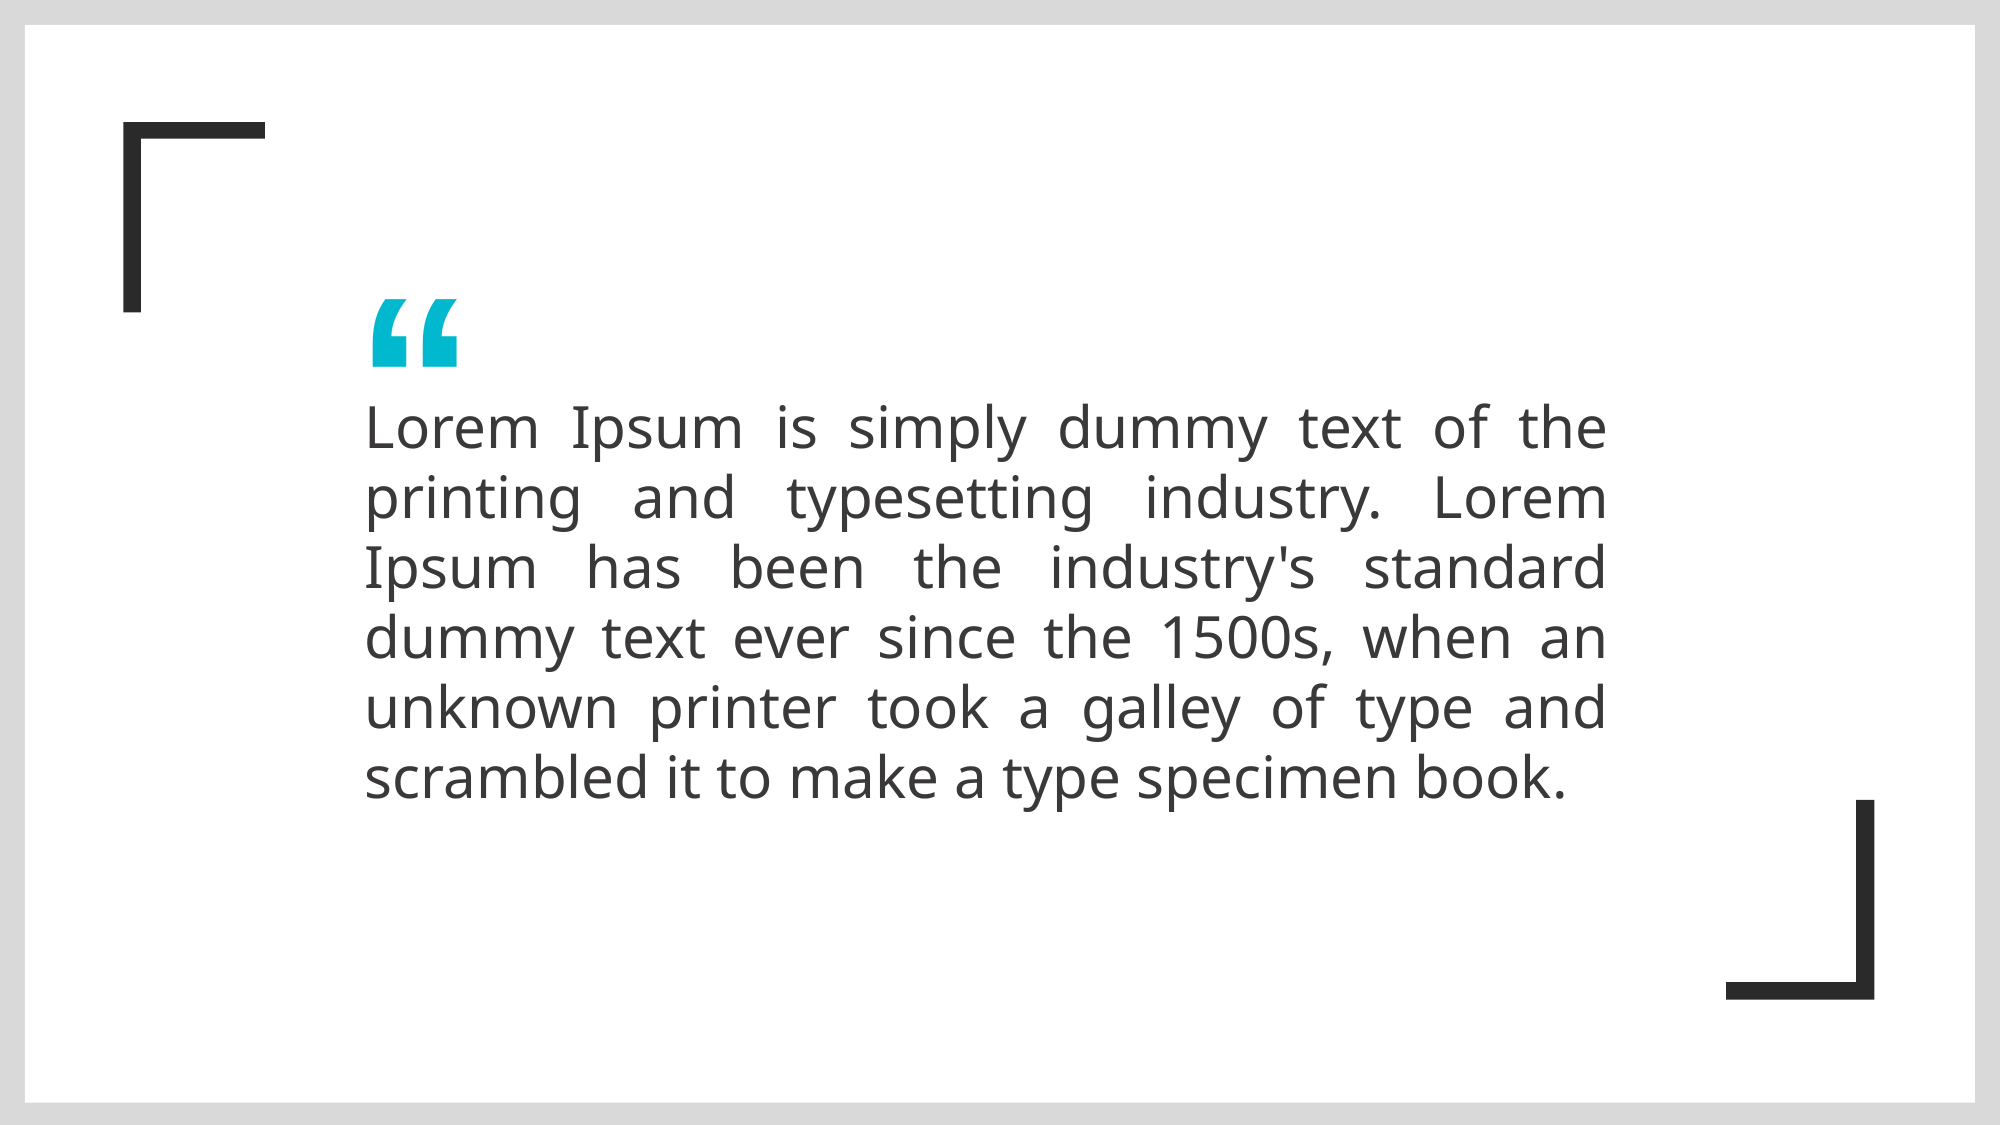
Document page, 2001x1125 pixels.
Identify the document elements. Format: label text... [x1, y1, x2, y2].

text_box “ [340, 217, 491, 520]
text_box Lorem Ipsum is simply dummy text of the printing and typesetting industry. Lorem Ipsum has been the industry's standard dummy text ever since the 1500s, when an unknown printer took a galley of type and scrambled it to make a type specimen book. [349, 382, 1624, 818]
text_box [1726, 799, 1875, 1000]
text_box [123, 122, 265, 313]
